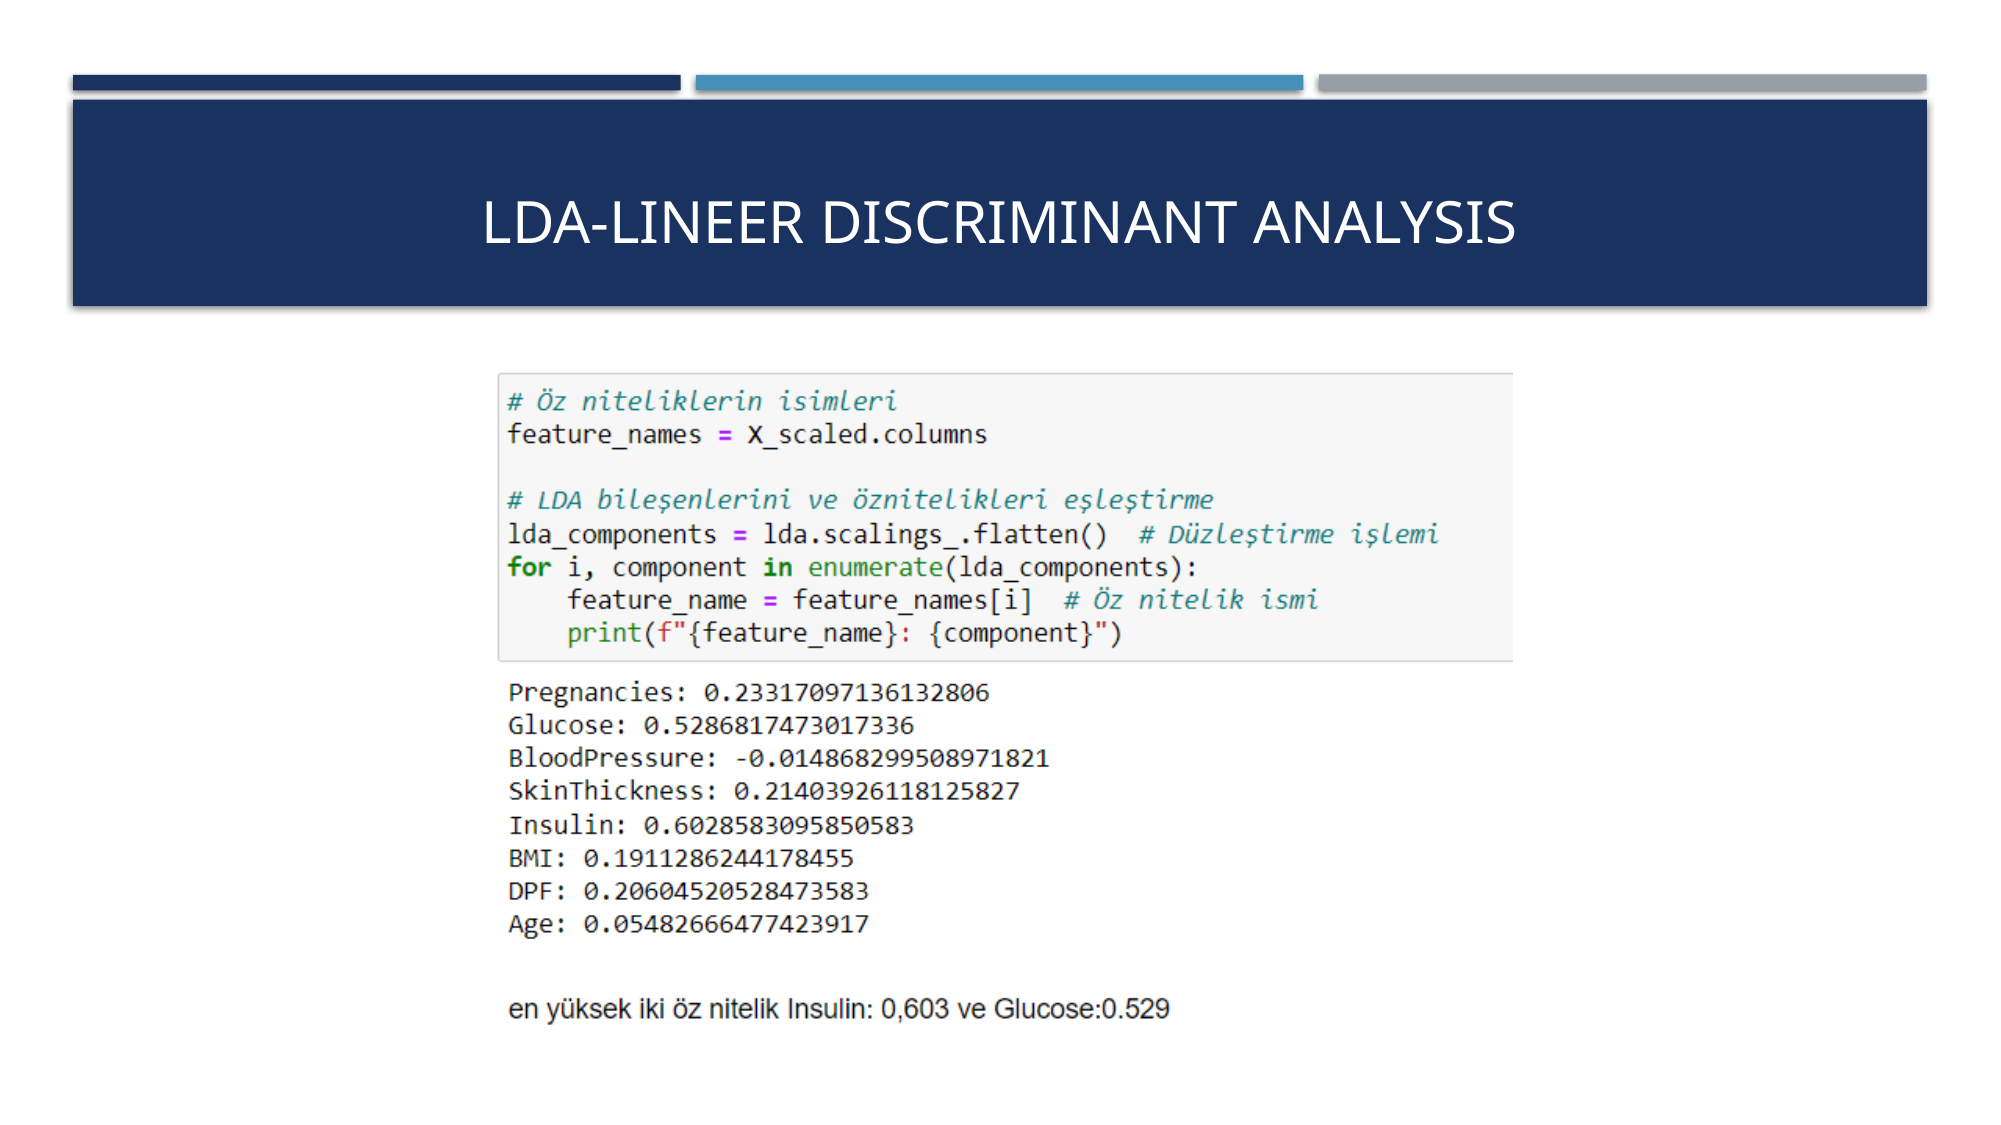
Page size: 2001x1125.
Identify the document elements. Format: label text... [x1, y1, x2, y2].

title lda-lıneer dıscrımınant analysıs [95, 119, 1905, 333]
picture [486, 358, 1514, 1051]
